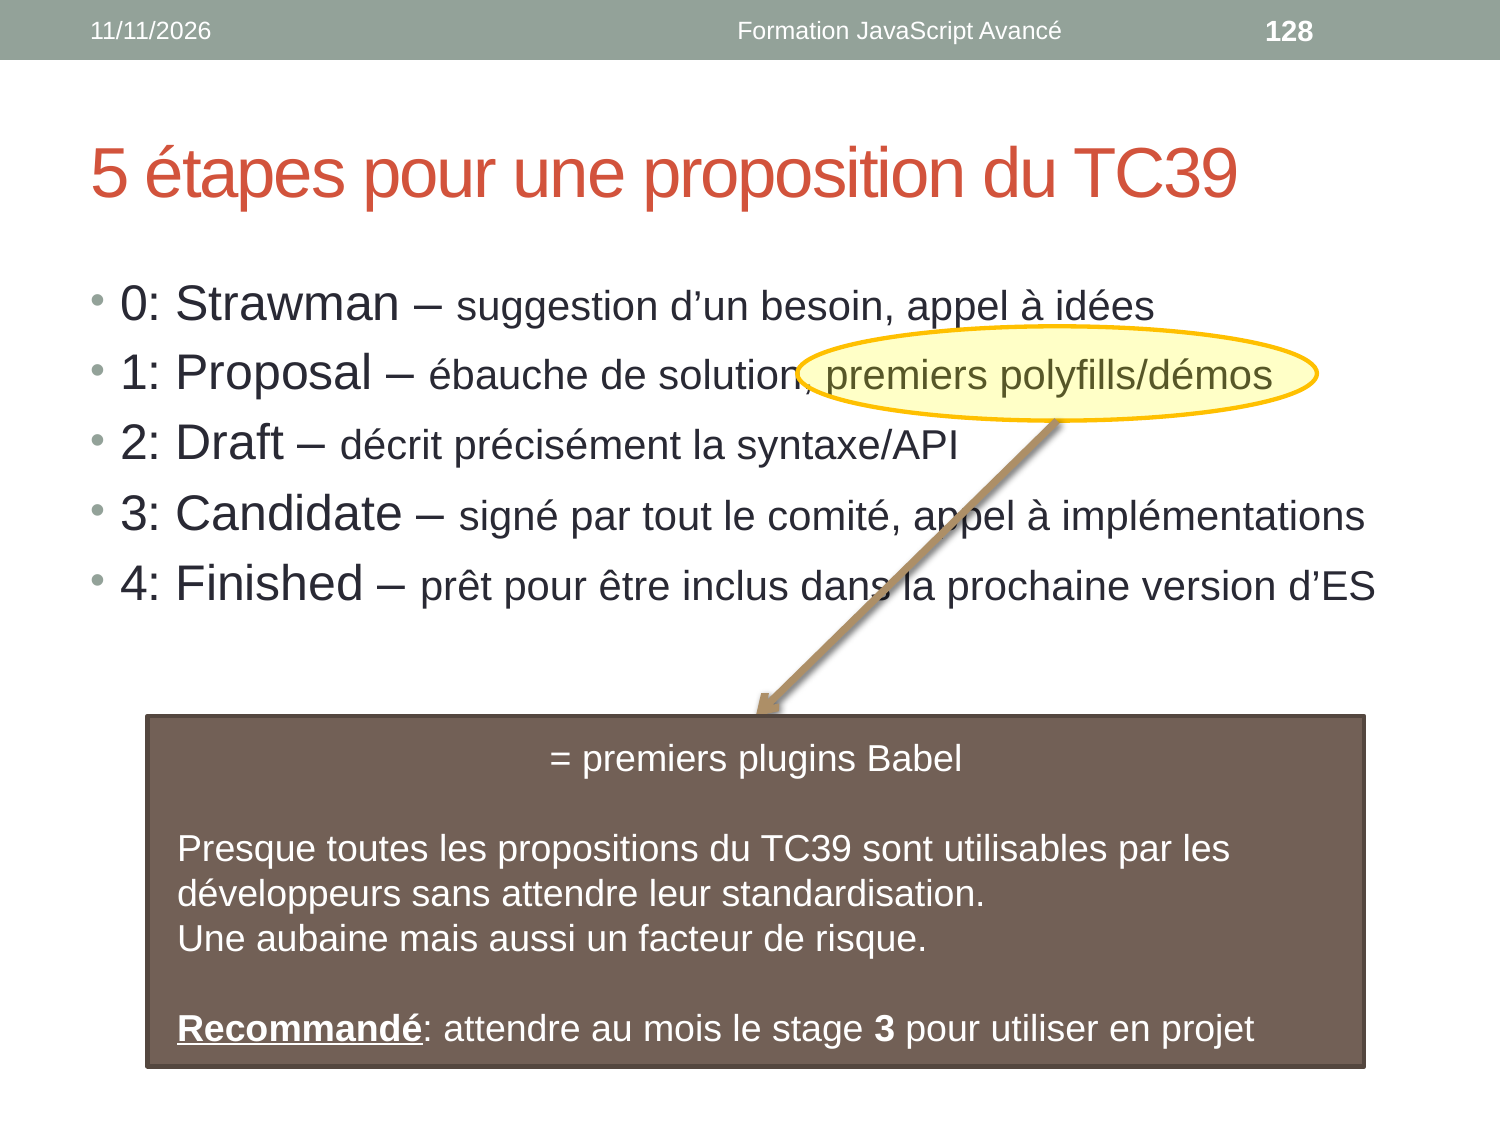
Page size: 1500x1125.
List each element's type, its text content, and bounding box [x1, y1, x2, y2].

text_box [795, 324, 1320, 423]
slide_number 128 [1250, 3, 1425, 57]
text_box = premiers plugins Babel Presque toutes les propositions du TC39 sont utilisables par les développeurs sans attendre leur standardisation. Une aubaine mais aussi un facteur de risque. Recommandé: attendre au mois le stage 3 pour utiliser en projet [145, 714, 1366, 1069]
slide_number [75, 3, 550, 57]
title 5 étapes pour une proposition du TC39 [75, 87, 1425, 250]
list 0: Strawman – suggestion d’un besoin, appel à idées 1: Proposal – ébauche de solution, premiers polyfills/démos 2: Draft – décrit précisément la syntaxe/API 3: Candidate – signé par tout le comité, appel à implémentations 4: Finished – prêt pour être inclus dans la prochaine version d’ES [75, 262, 1425, 1063]
footer Formation JavaScript Avancé [562, 3, 1238, 57]
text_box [755, 420, 1058, 717]
